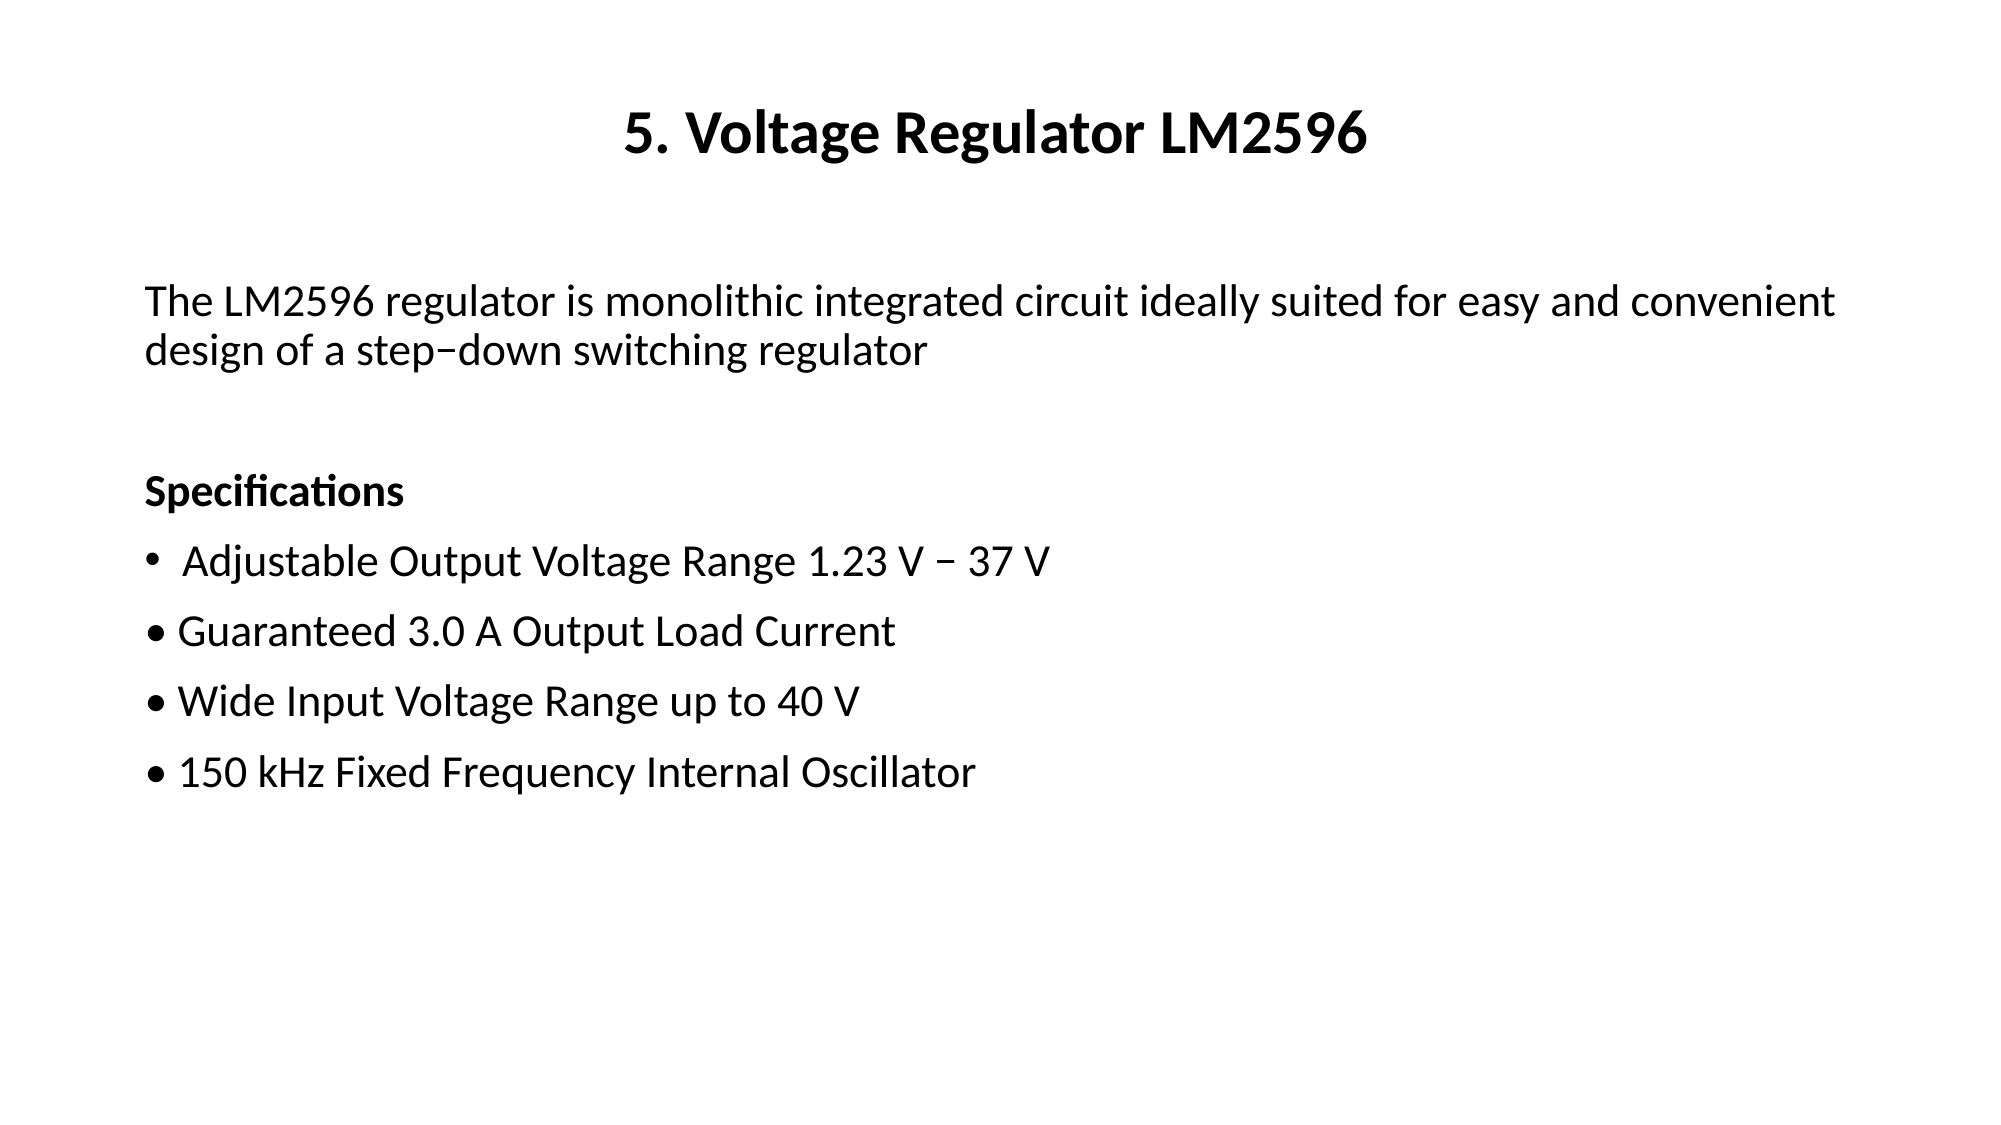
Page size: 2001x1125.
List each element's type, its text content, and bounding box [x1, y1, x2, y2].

list 5. Voltage Regulator LM2596 The LM2596 regulator is monolithic integrated circuit ideally suited for easy and convenient design of a step−down switching regulator Specifications Adjustable Output Voltage Range 1.23 V − 37 V • Guaranteed 3.0 A Output Load Current • Wide Input Voltage Range up to 40 V • 150 kHz Fixed Frequency Internal Oscillator [129, 92, 1863, 1014]
